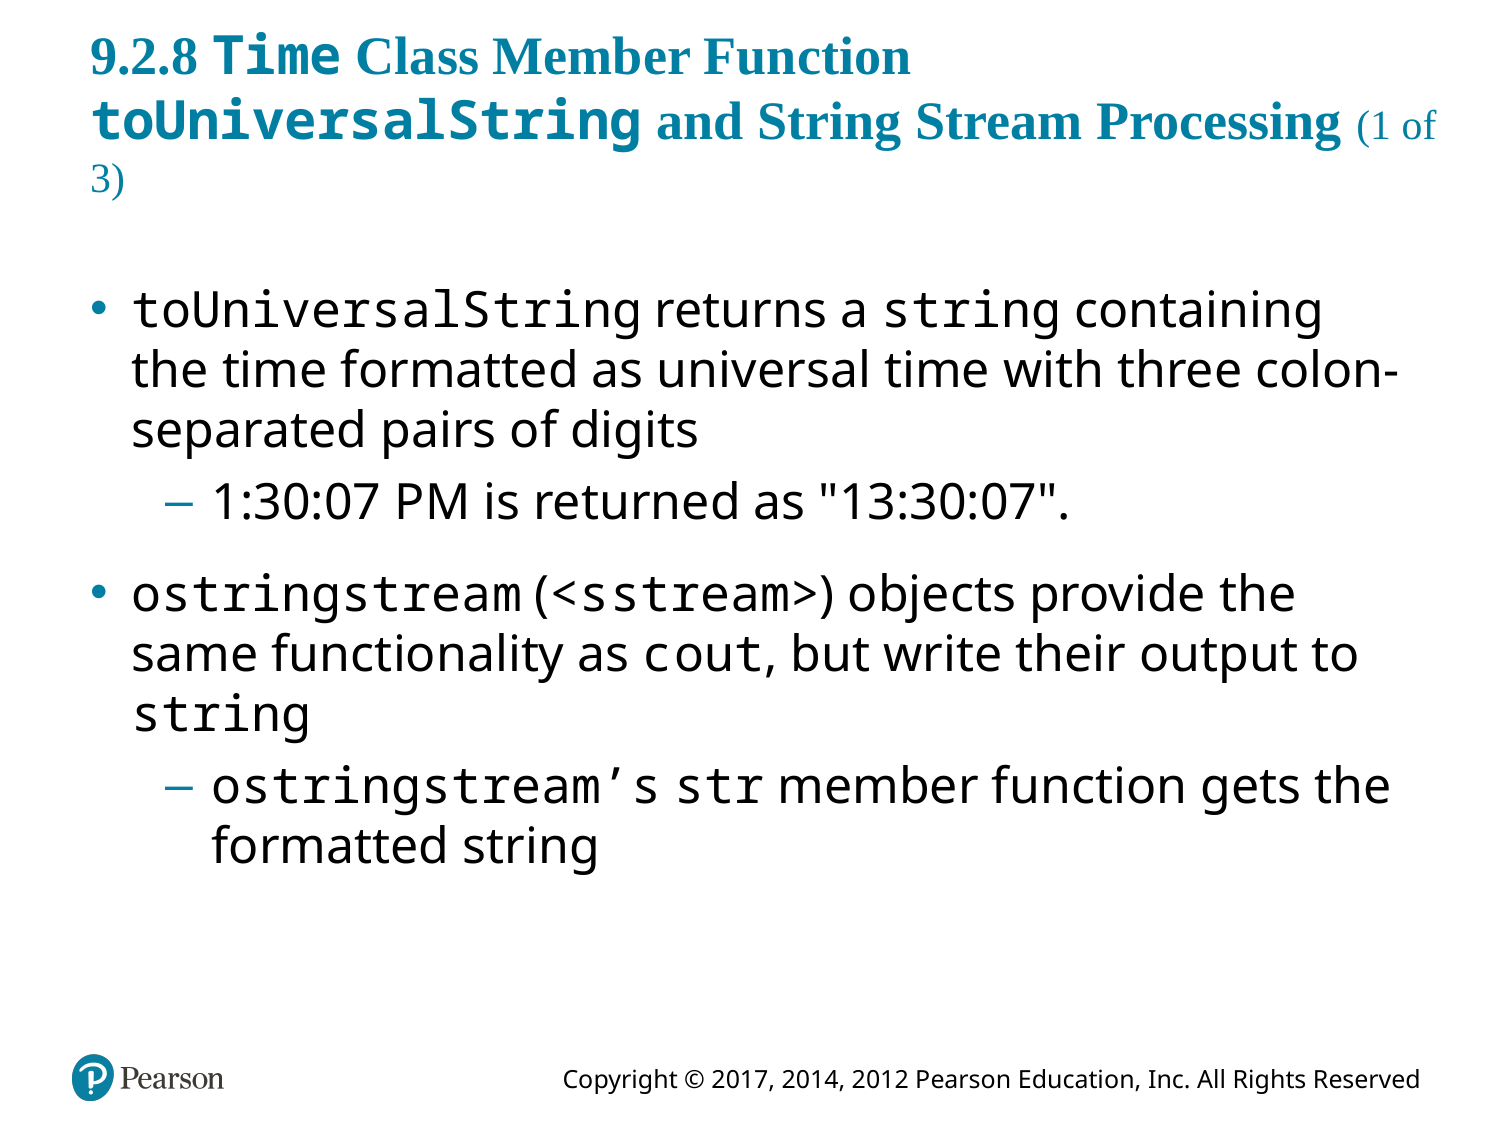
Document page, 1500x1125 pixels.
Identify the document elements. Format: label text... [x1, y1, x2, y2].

picture [72, 1054, 88, 1070]
list toUniversalString returns a string containing the time formatted as universal time with three colon-separated pairs of digits 1:30:07 P M is returned as "13:30:07". ostringstream (<sstream>) objects provide the same functionality as c out, but write their output to string ostringstream’s str member function gets the formatted string [75, 262, 1425, 1005]
picture [72, 1087, 83, 1101]
title 9.2.8 Time Class Member Function toUniversalString and String Stream Processing (1 of 3) [75, 0, 1460, 216]
picture [98, 1054, 224, 1101]
picture [80, 1063, 106, 1088]
